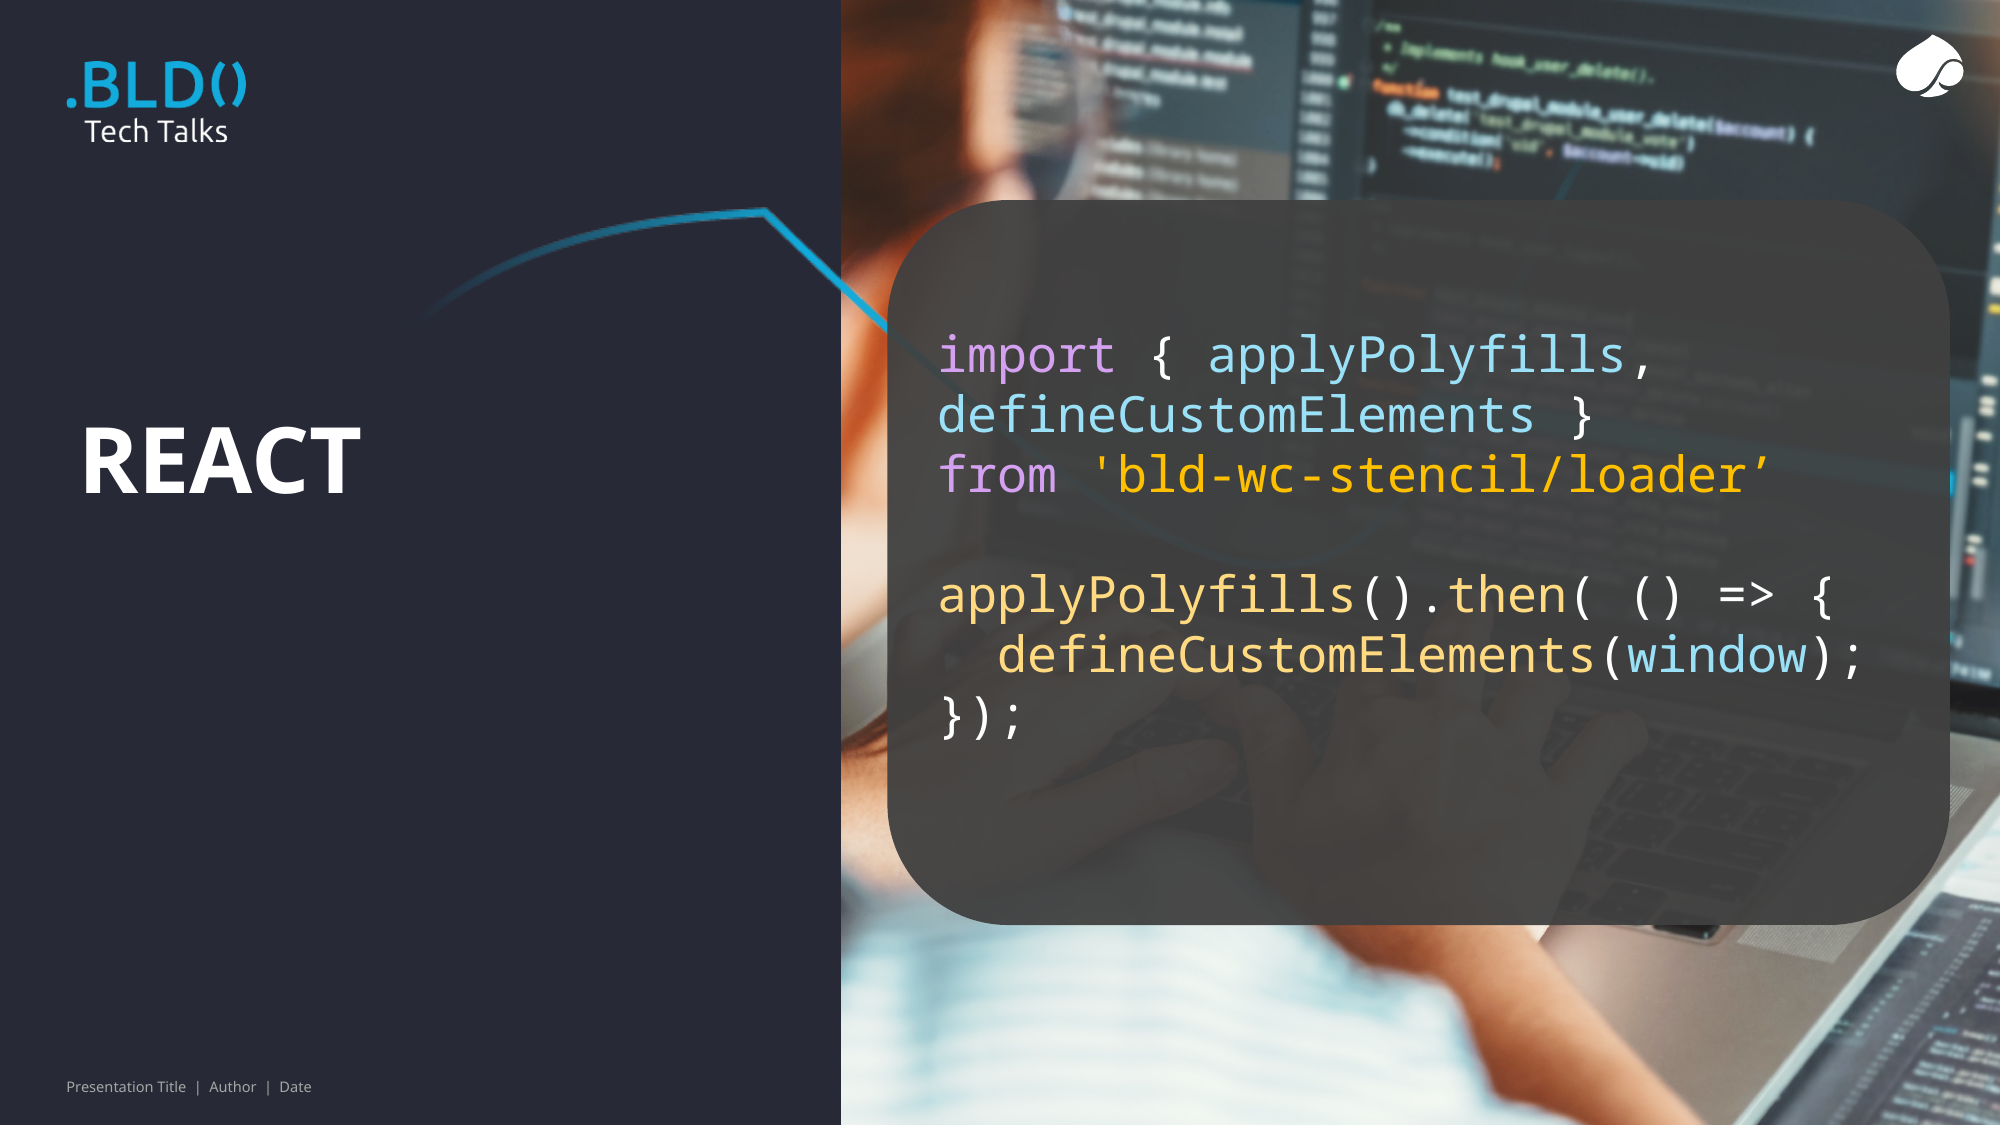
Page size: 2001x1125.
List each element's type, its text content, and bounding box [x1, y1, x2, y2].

text_box import { applyPolyfills, defineCustomElements } from 'bld-wc-stencil/loader’ applyPolyfills().then( () => { defineCustomElements(window); }); [886, 198, 1951, 927]
title react [66, 113, 815, 511]
picture [249, 0, 2000, 1125]
picture [66, 61, 246, 113]
